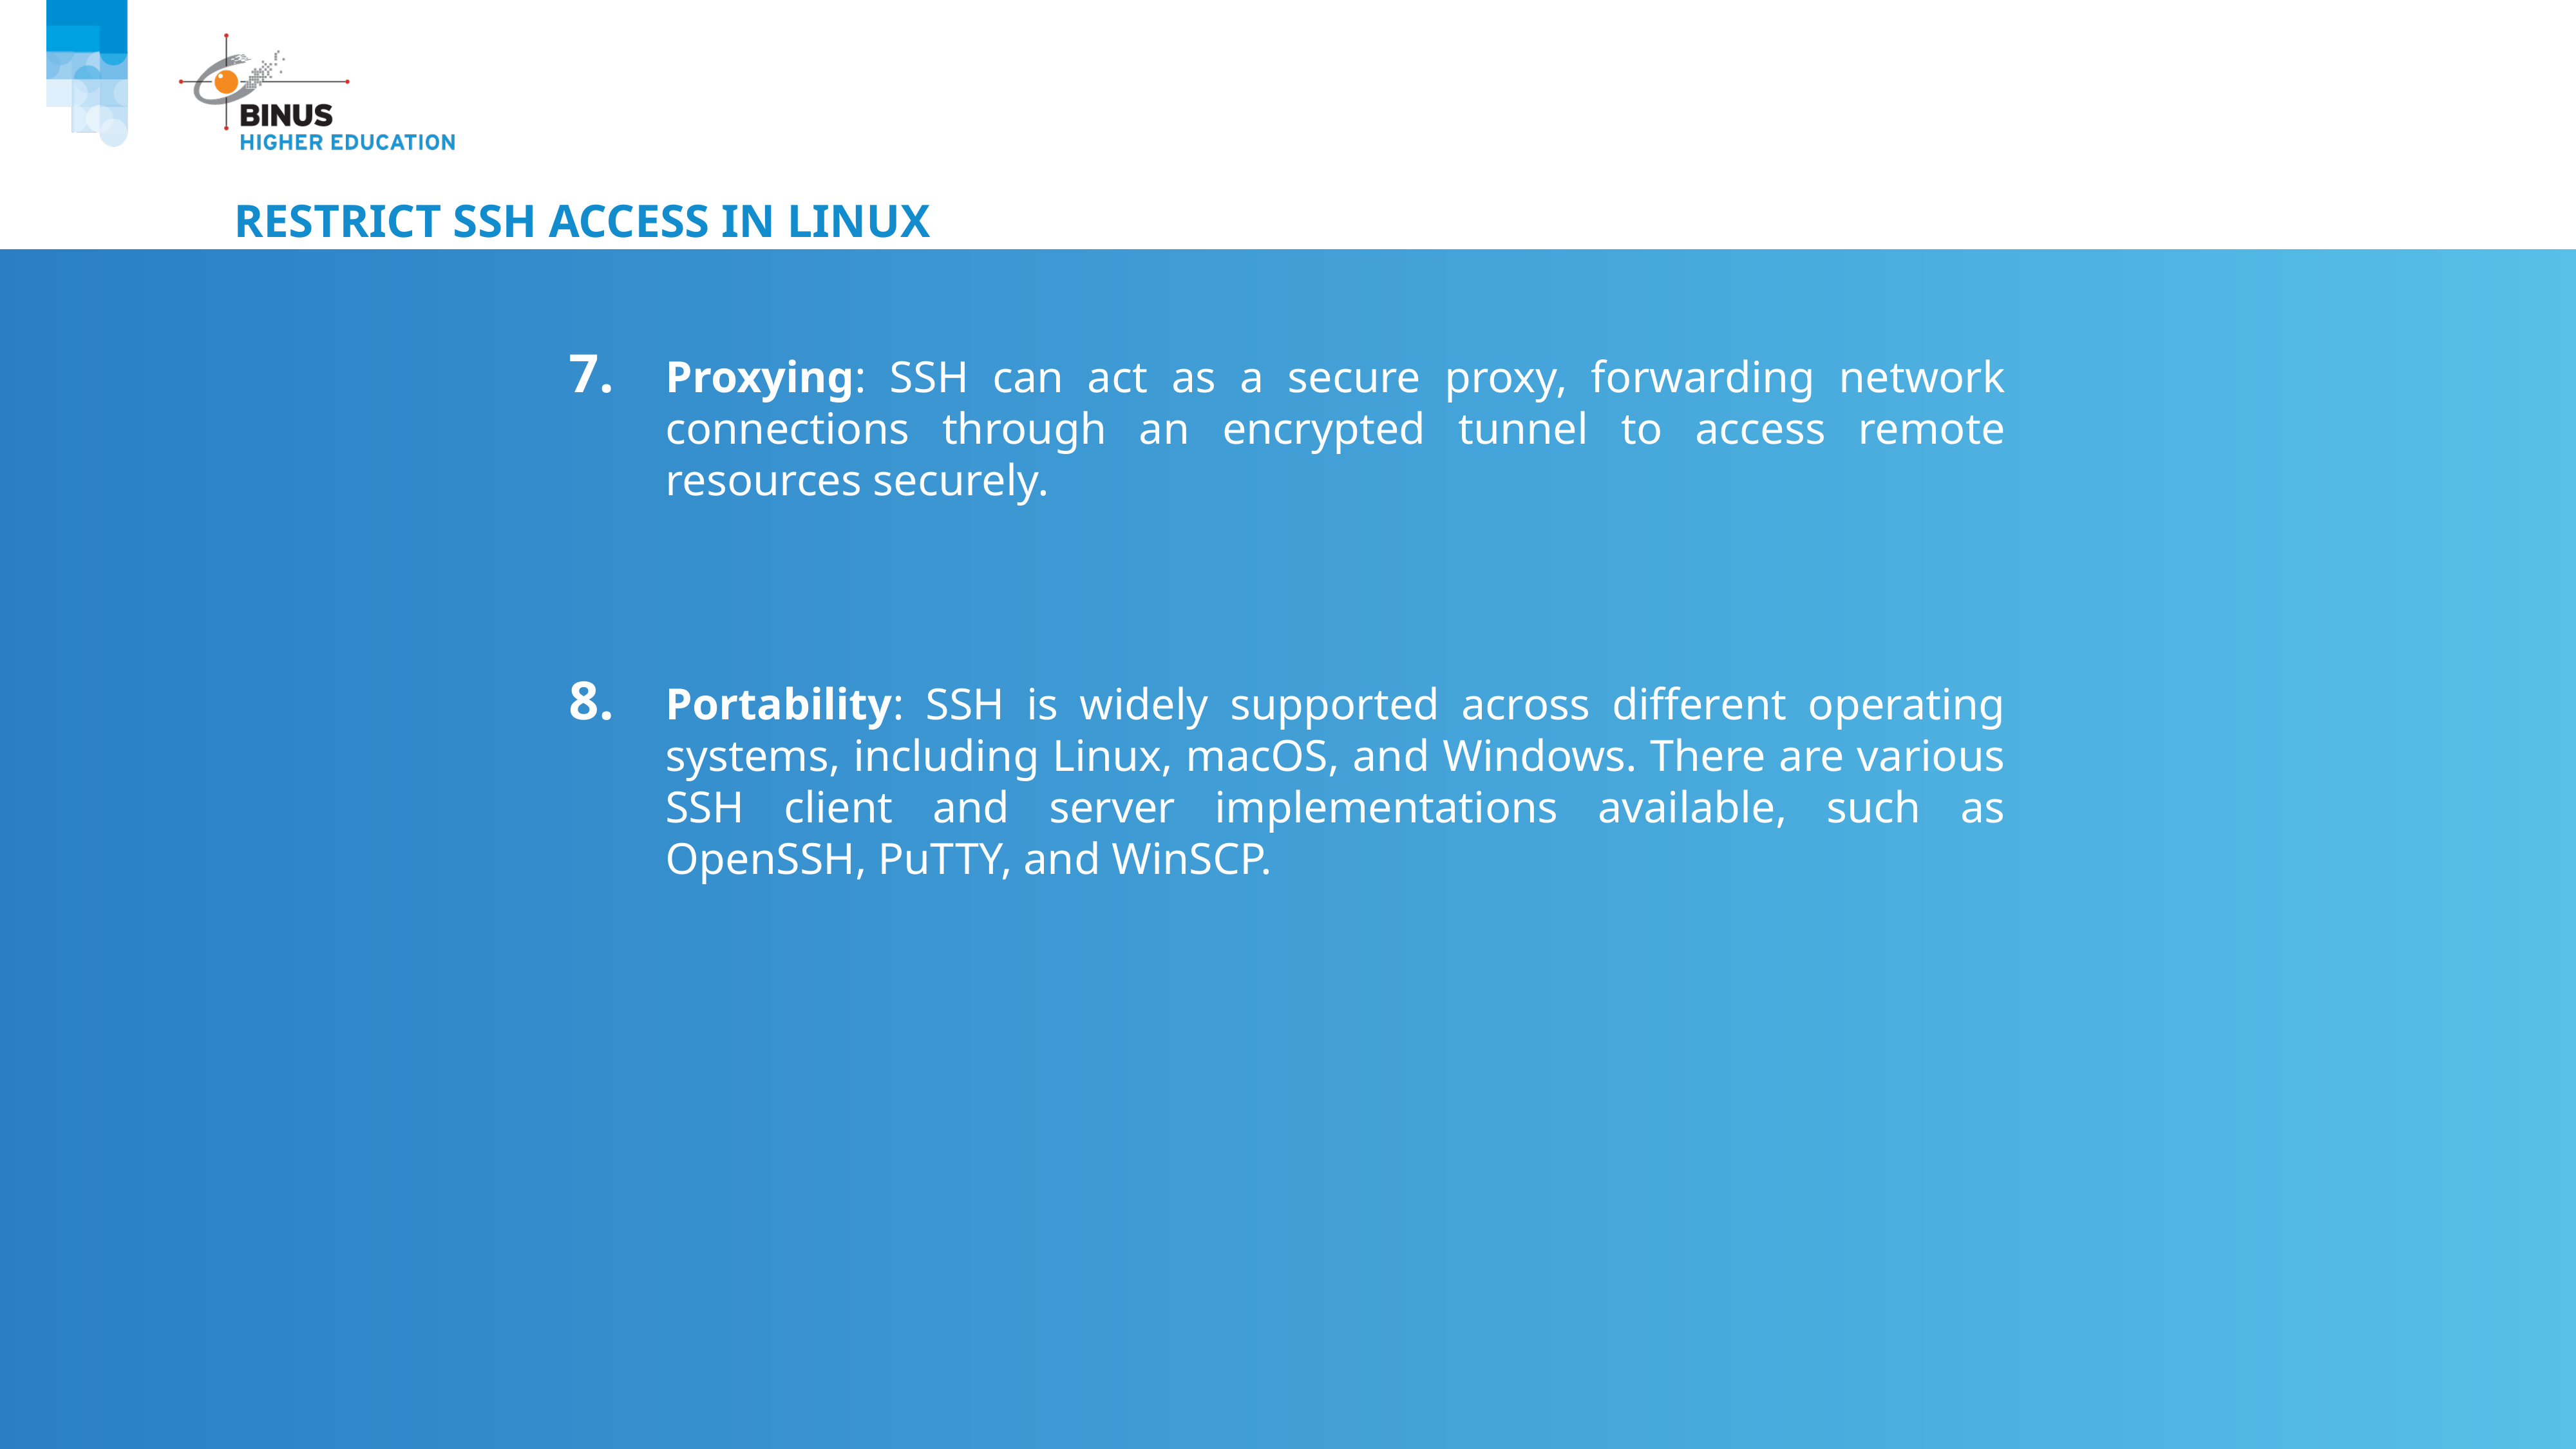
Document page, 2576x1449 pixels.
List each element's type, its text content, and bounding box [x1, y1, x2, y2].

title Restrict SSH access in Linux [228, 197, 1784, 252]
list Proxying: SSH can act as a secure proxy, forwarding network connections through an encrypted tunnel to access remote resources securely. Portability: SSH is widely supported across different operating systems, including Linux, macOS, and Windows. There are various SSH client and server implementations available, such as OpenSSH, PuTTY, and WinSCP. [563, 344, 2013, 823]
picture [46, 0, 455, 154]
